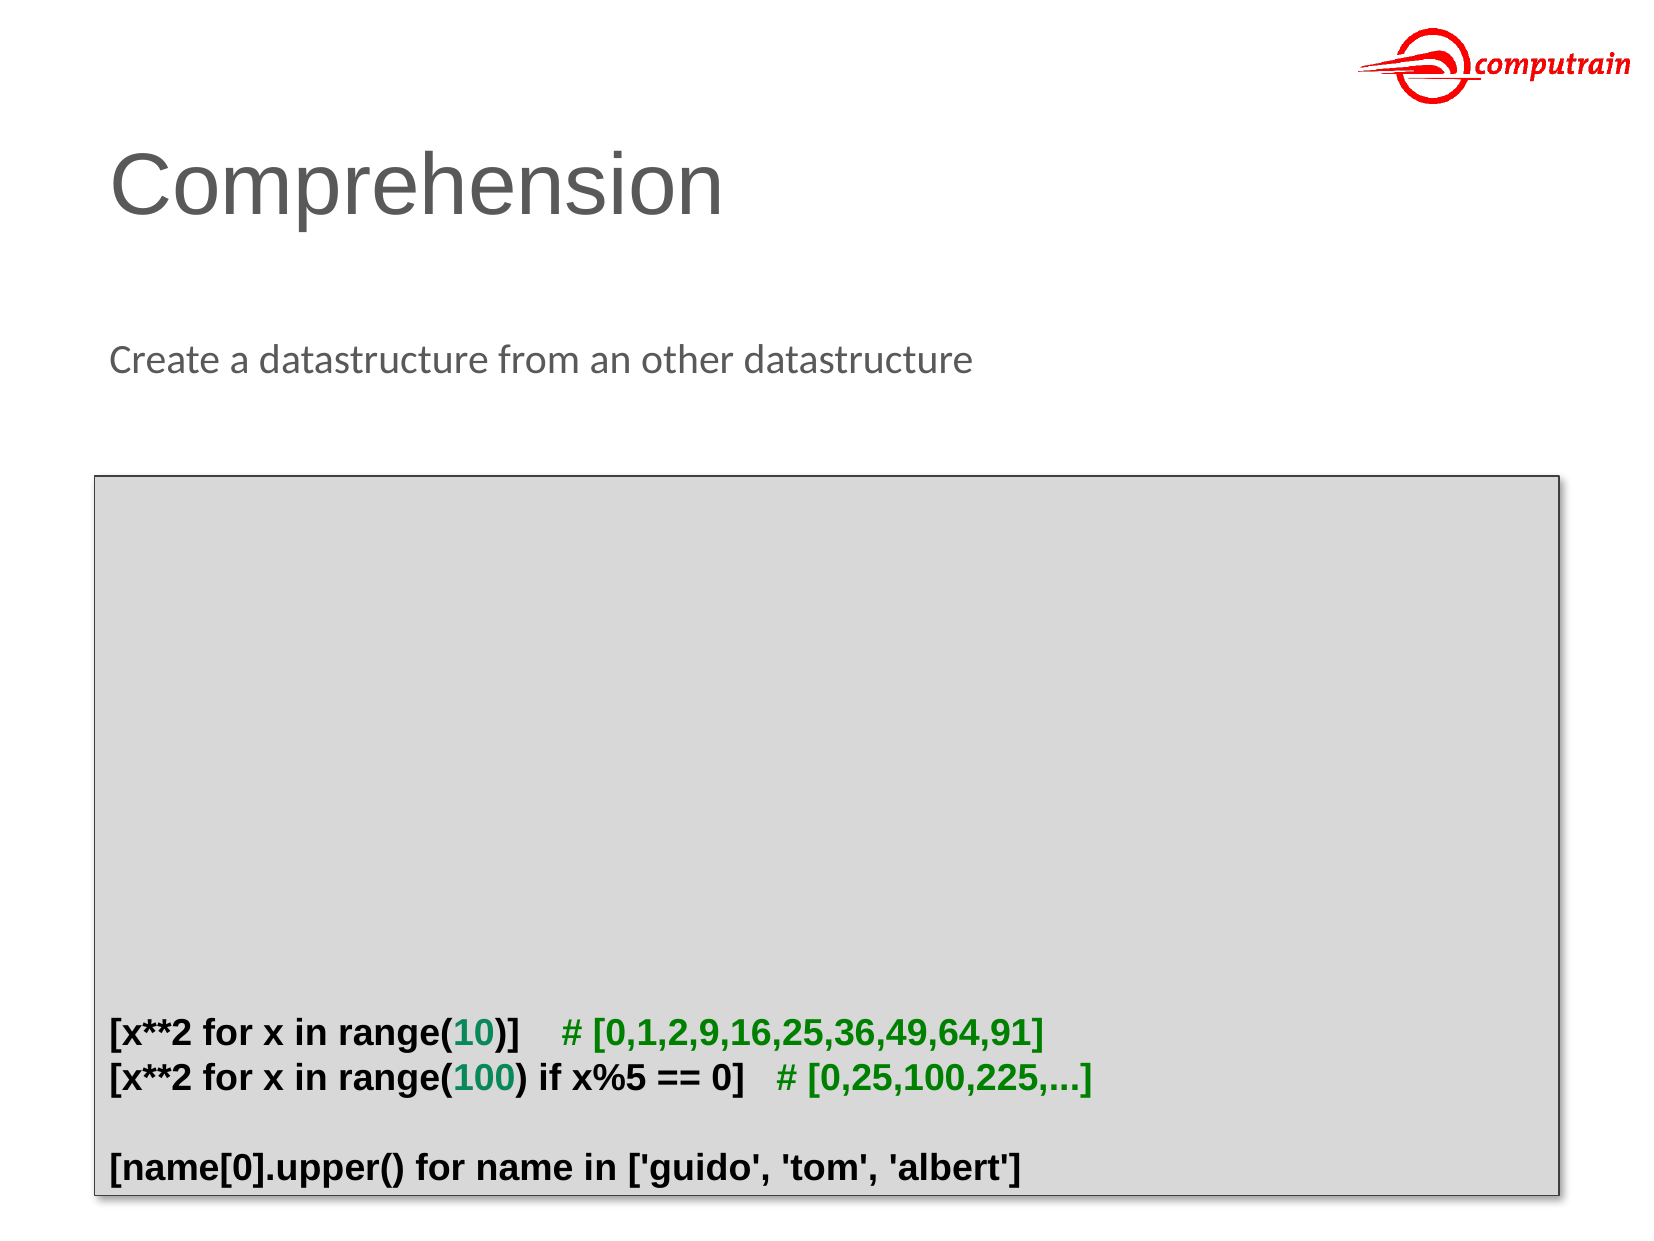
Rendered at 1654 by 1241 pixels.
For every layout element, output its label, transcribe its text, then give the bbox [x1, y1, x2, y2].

list [x**2 for x in range(10)] # [0,1,2,9,16,25,36,49,64,91] [x**2 for x in range(100) if x%5 == 0] # [0,25,100,225,...] [name[0].upper() for name in ['guido', 'tom', 'albert'] [94, 475, 1560, 1196]
title Comprehension [94, 66, 1560, 306]
list Create a datastructure from an other datastructure List comprehension [i*i for i in range(10)] [i*i for i in range(10) if i > 5] [i*j for i in range(5) for j in range(5)] Set comprehension {e for e in s} Dict comprehension {k: v for k, v in d} [94, 330, 1560, 475]
picture [1358, 28, 1630, 104]
